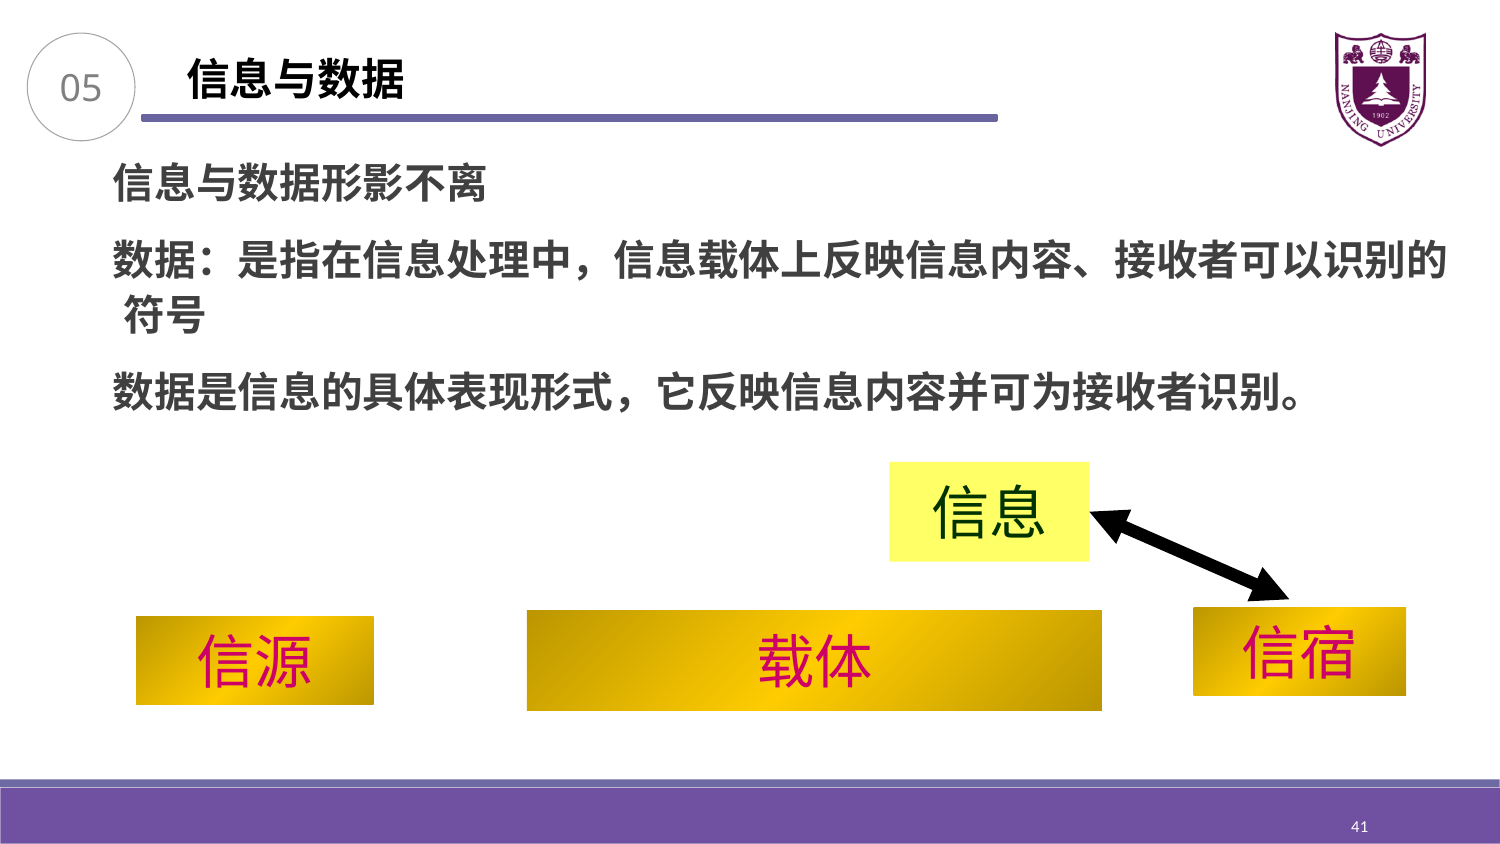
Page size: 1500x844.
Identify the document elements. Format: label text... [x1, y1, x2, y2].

text_box 载体 [526, 610, 1102, 711]
picture [1334, 31, 1427, 147]
text_box 信宿 [1193, 607, 1407, 696]
slide_number 41 [1218, 803, 1380, 844]
text_box [1089, 511, 1290, 600]
text_box 信息与数据 [174, 46, 417, 111]
text_box 信息 [889, 461, 1090, 562]
text_box 05 [25, 31, 137, 143]
text_box 信源 [136, 616, 374, 705]
text_box 信息与数据形影不离 数据：是指在信息处理中，信息载体上反映信息内容、接收者可以识别的符号 数据是信息的具体表现形式，它反映信息内容并可为接收者识别。 [112, 146, 1463, 518]
text_box [141, 114, 998, 122]
